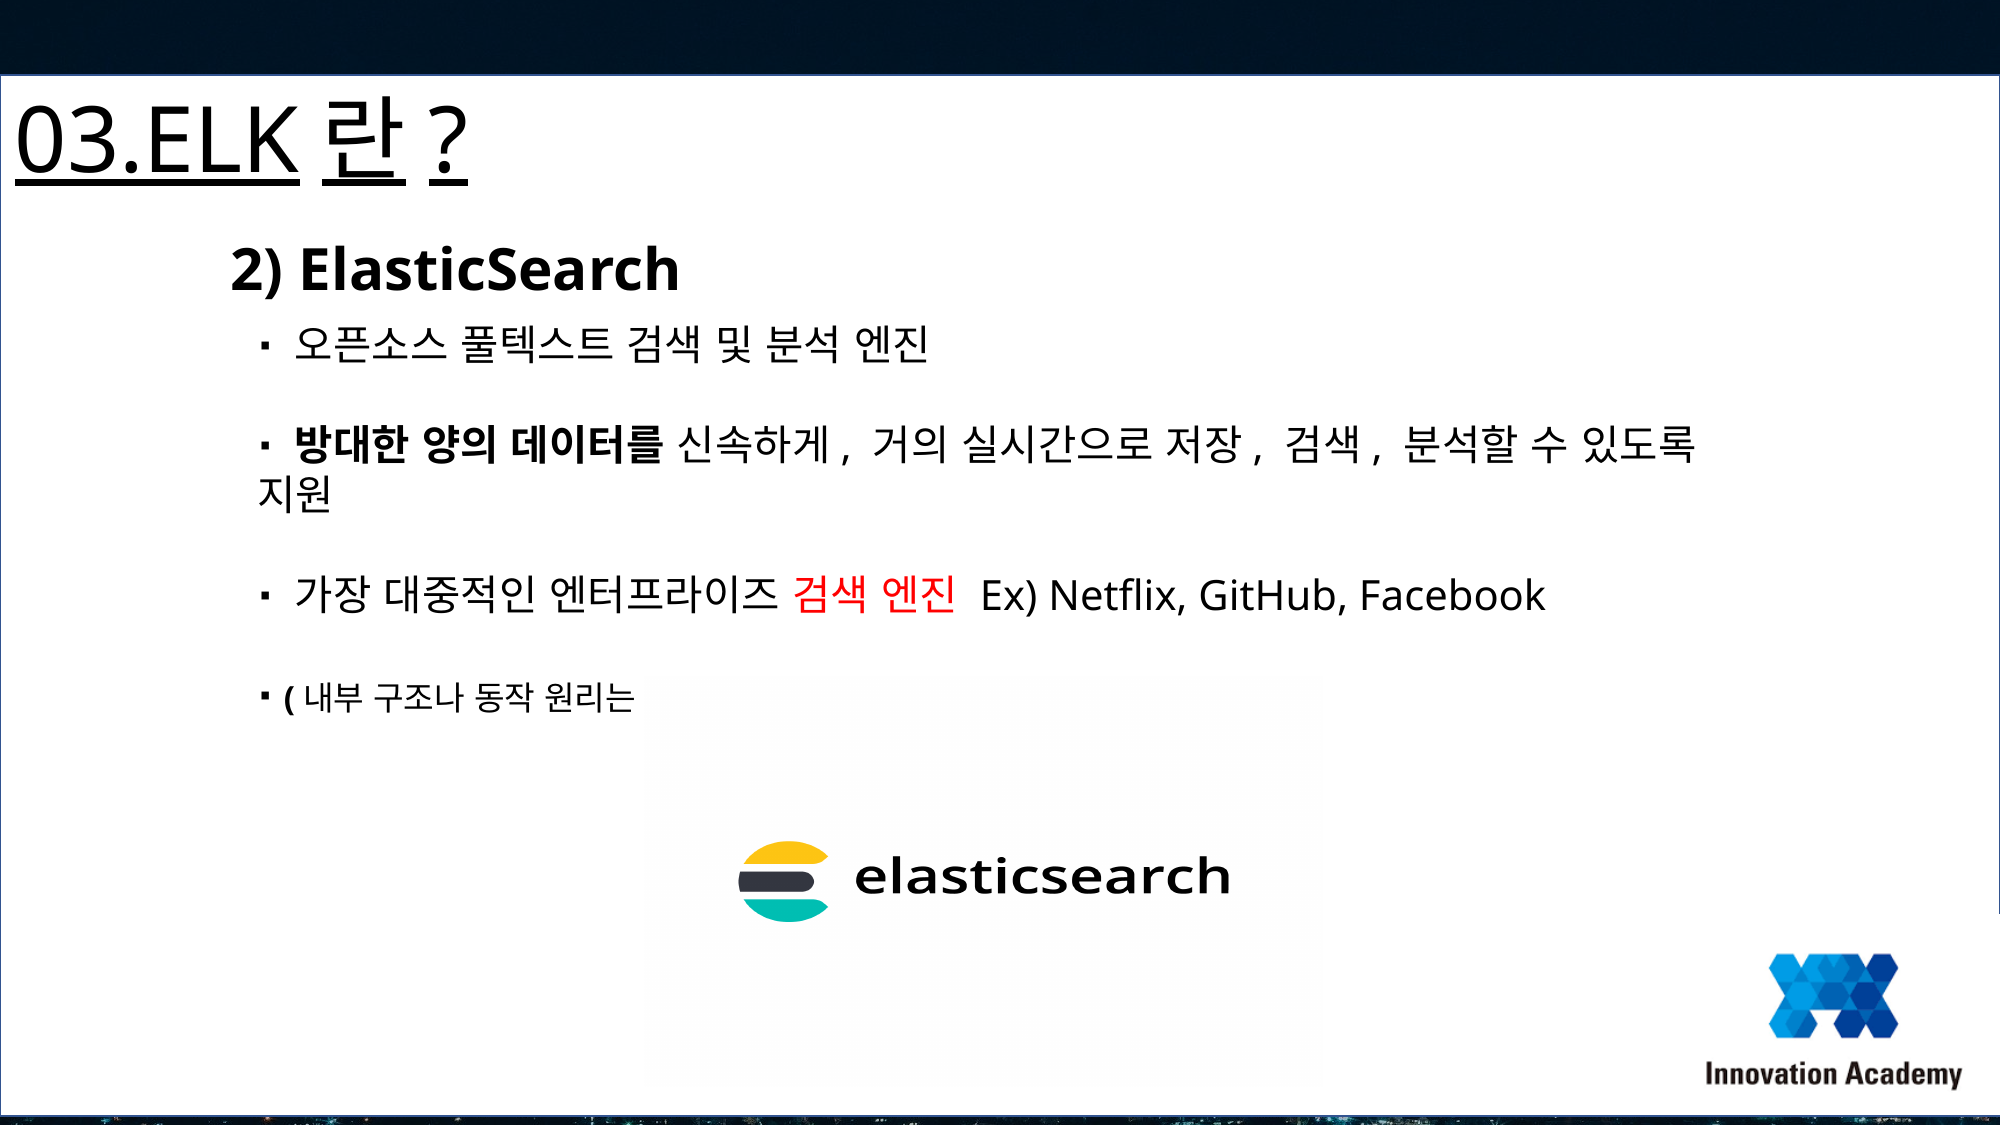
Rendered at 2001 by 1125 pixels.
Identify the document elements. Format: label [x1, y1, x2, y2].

picture [644, 676, 1323, 1087]
picture [1661, 914, 2000, 1115]
text_box [0, 0, 2000, 1125]
